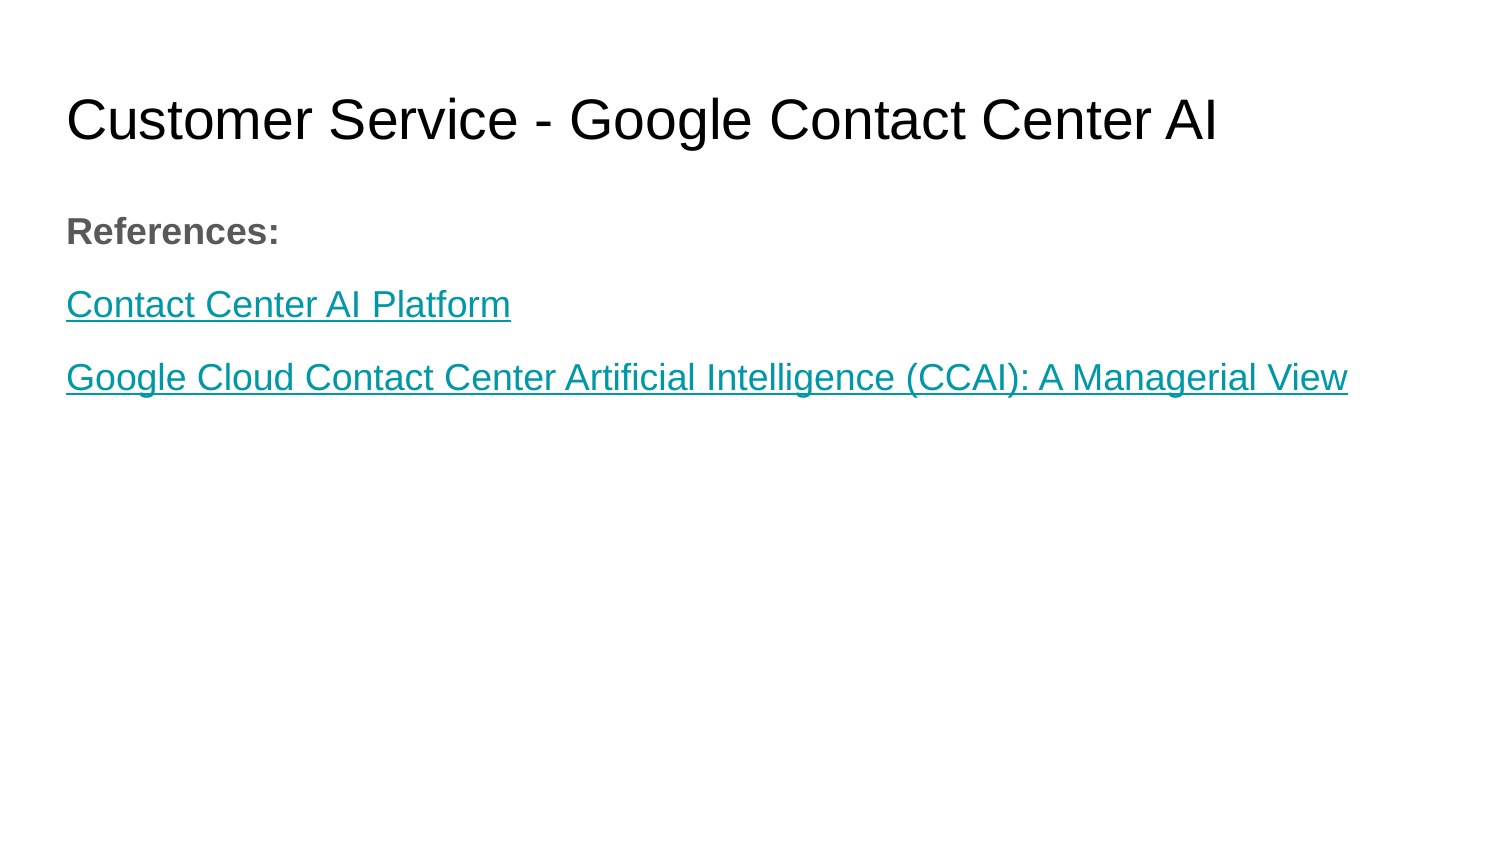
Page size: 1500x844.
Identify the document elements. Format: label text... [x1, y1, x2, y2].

list References: Contact Center AI Platform Google Cloud Contact Center Artificial Intelligence (CCAI): A Managerial View [51, 189, 1449, 750]
title Customer Service - Google Contact Center AI [51, 72, 1449, 167]
